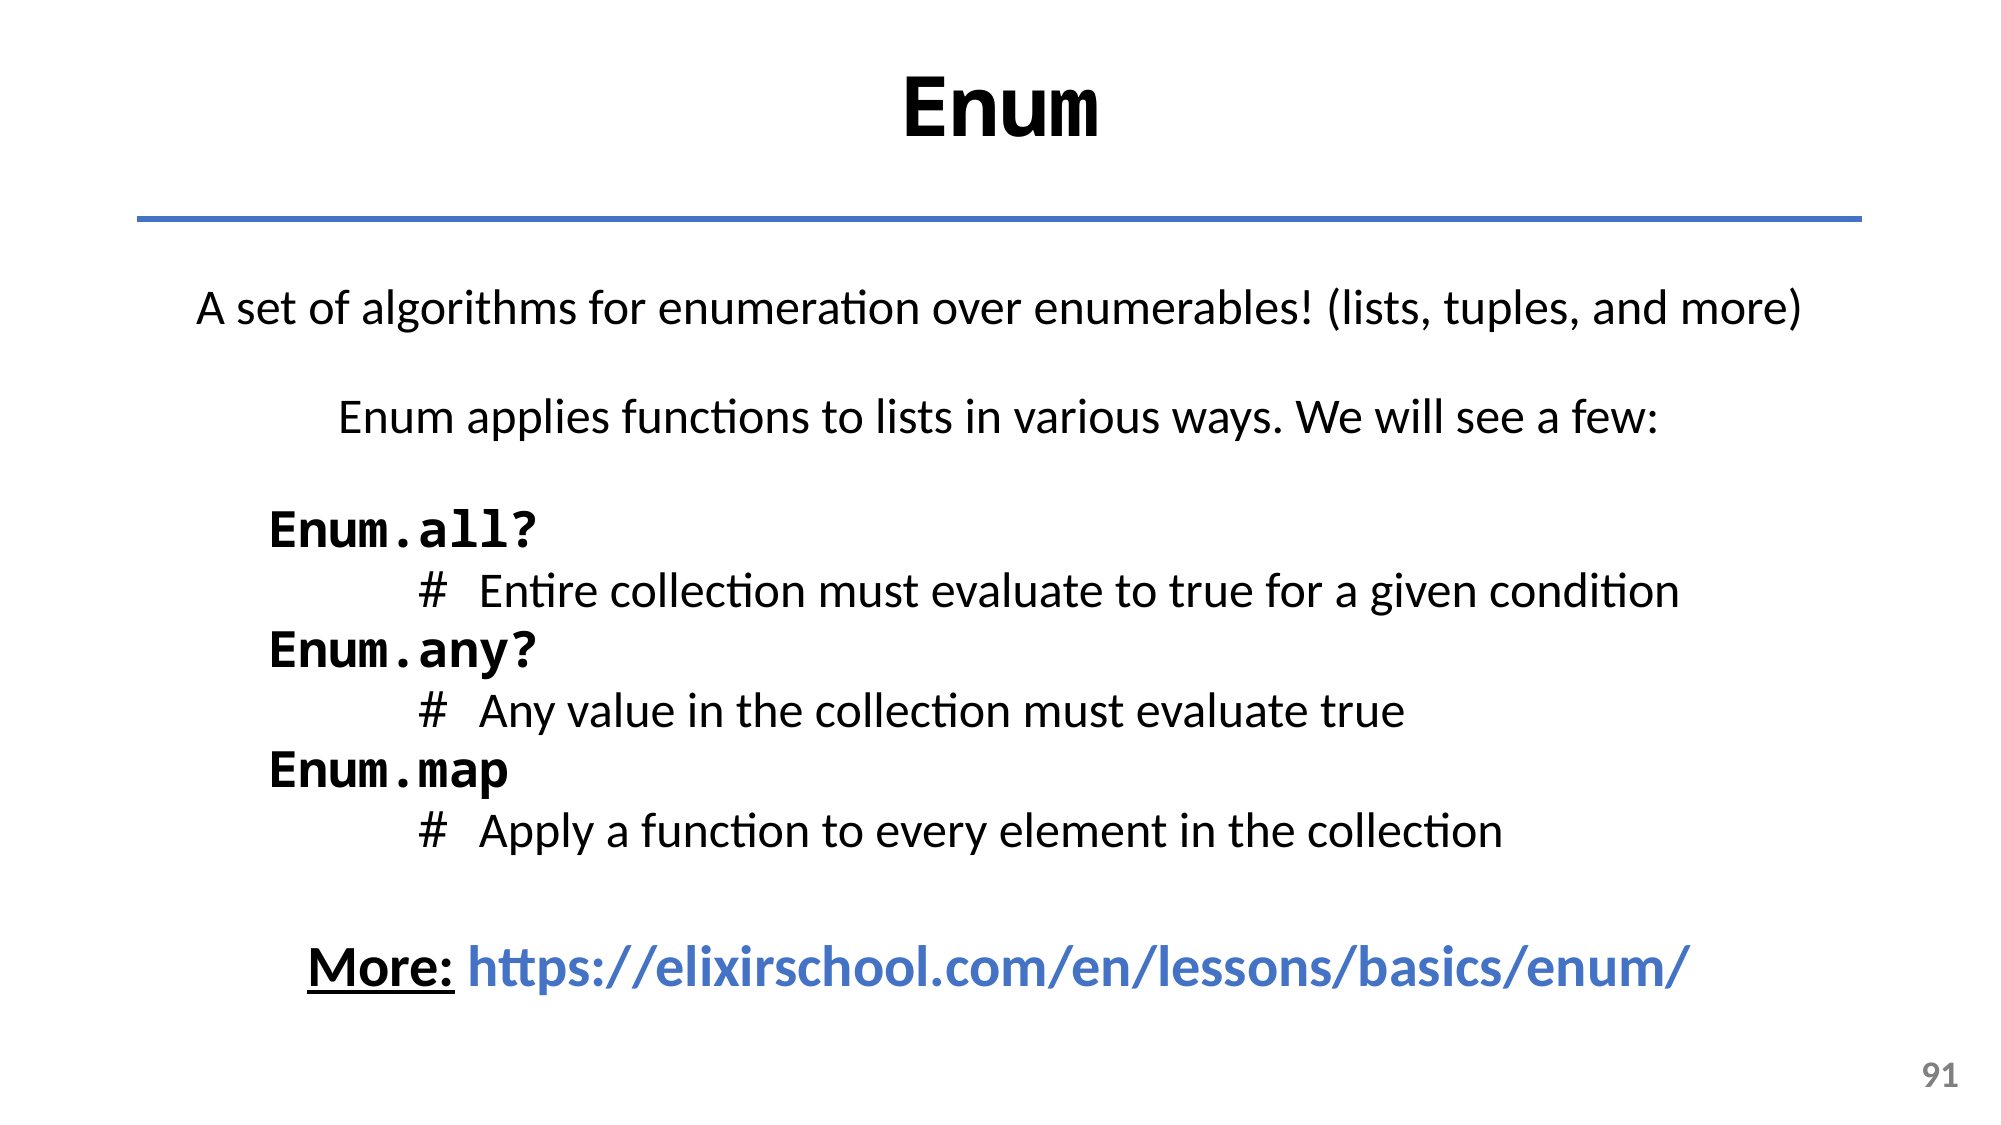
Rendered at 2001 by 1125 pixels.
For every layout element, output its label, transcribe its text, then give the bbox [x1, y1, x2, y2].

text_box Enum applies functions to lists in various ways. We will see a few: [296, 375, 1703, 451]
text_box Enum.all? # Entire collection must evaluate to true for a given condition Enum.any? # Any value in the collection must evaluate true Enum.map # Apply a function to every element in the collection [254, 489, 1745, 865]
text_box A set of algorithms for enumeration over enumerables! (lists, tuples, and more) [126, 266, 1874, 342]
text_box More: https://elixirschool.com/en/lessons/basics/enum/ [147, 920, 1851, 1006]
slide_number 91 [1524, 1042, 1975, 1103]
text_box Enum [137, 1, 1863, 218]
